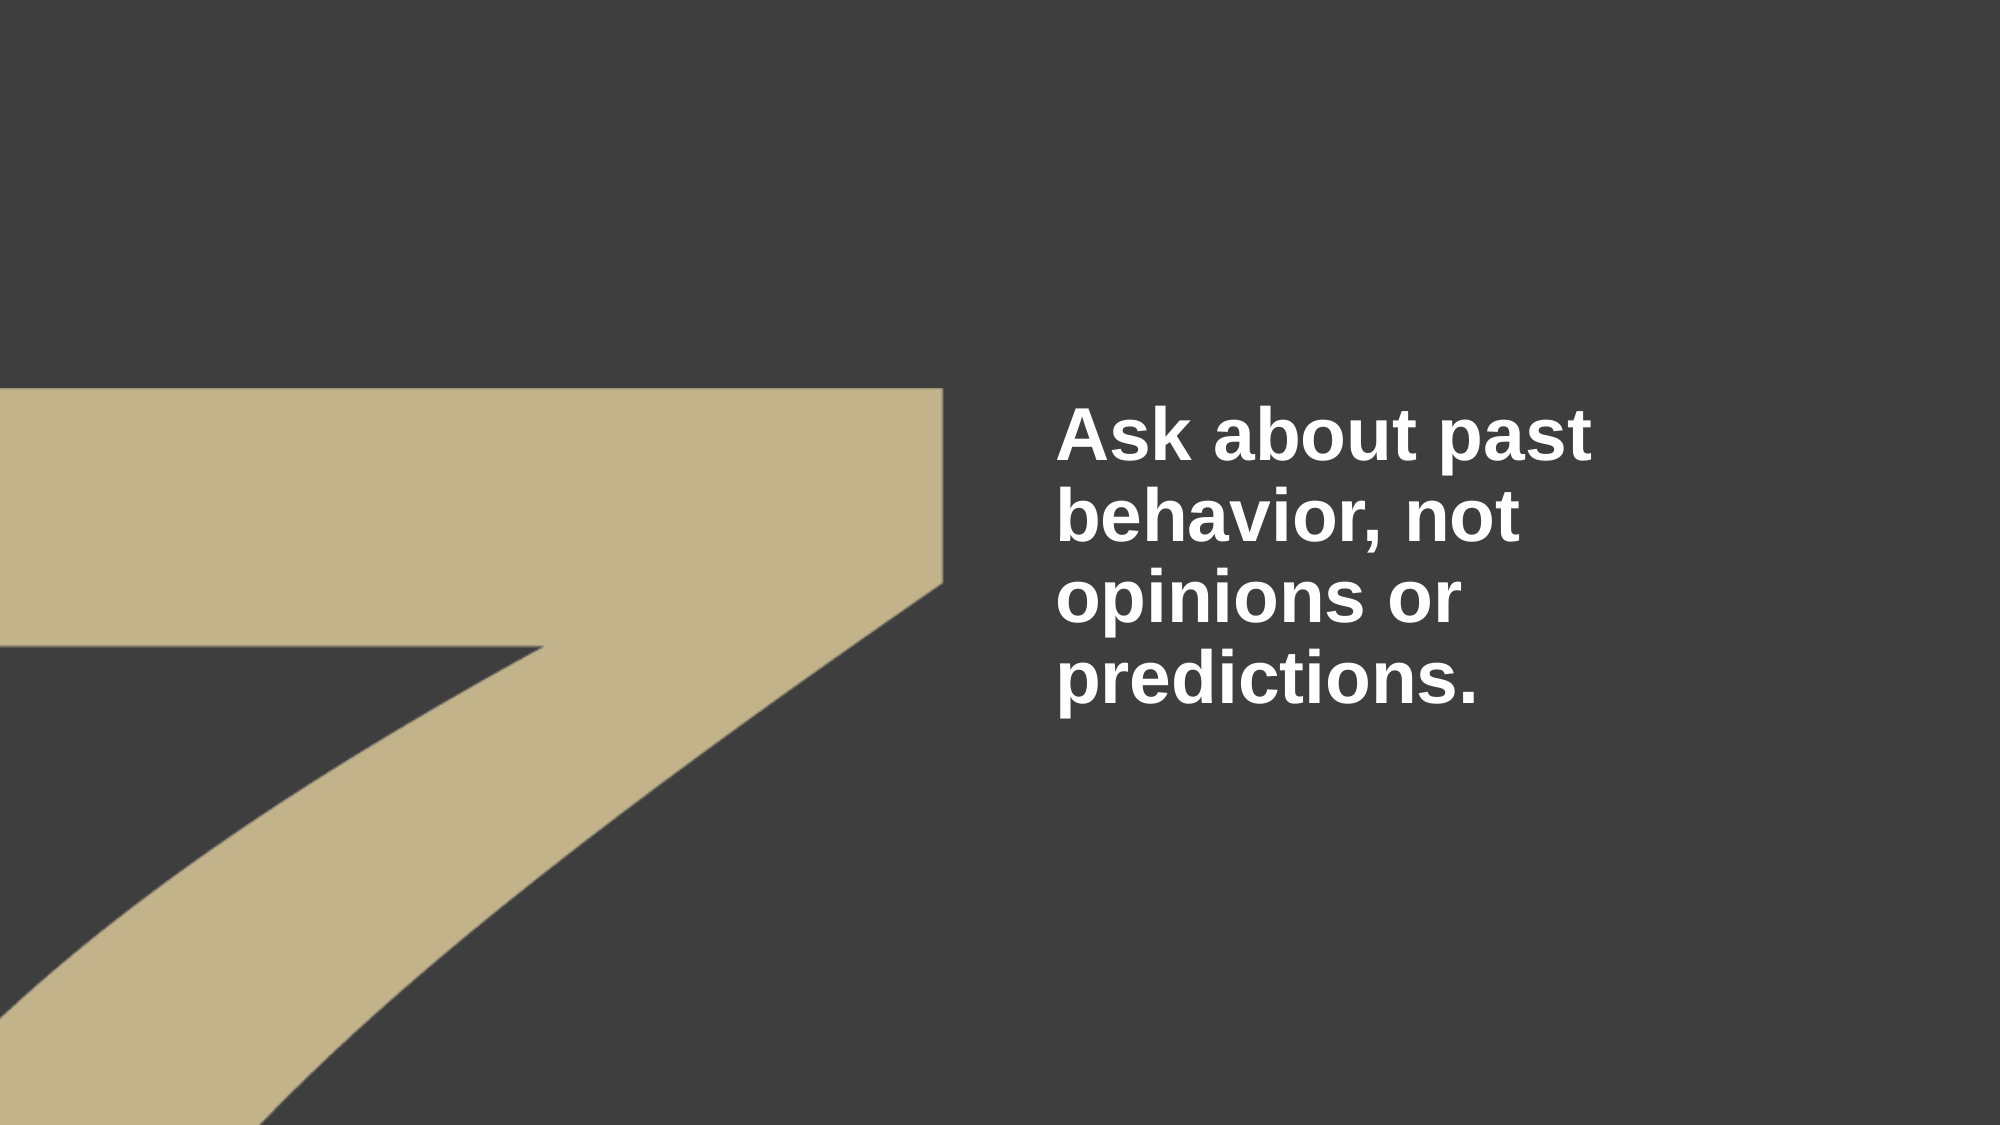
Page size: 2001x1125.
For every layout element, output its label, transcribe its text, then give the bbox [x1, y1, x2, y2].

picture [0, 388, 1539, 1125]
subtitle Ask about past behavior, not opinions or predictions. [1039, 388, 1849, 737]
